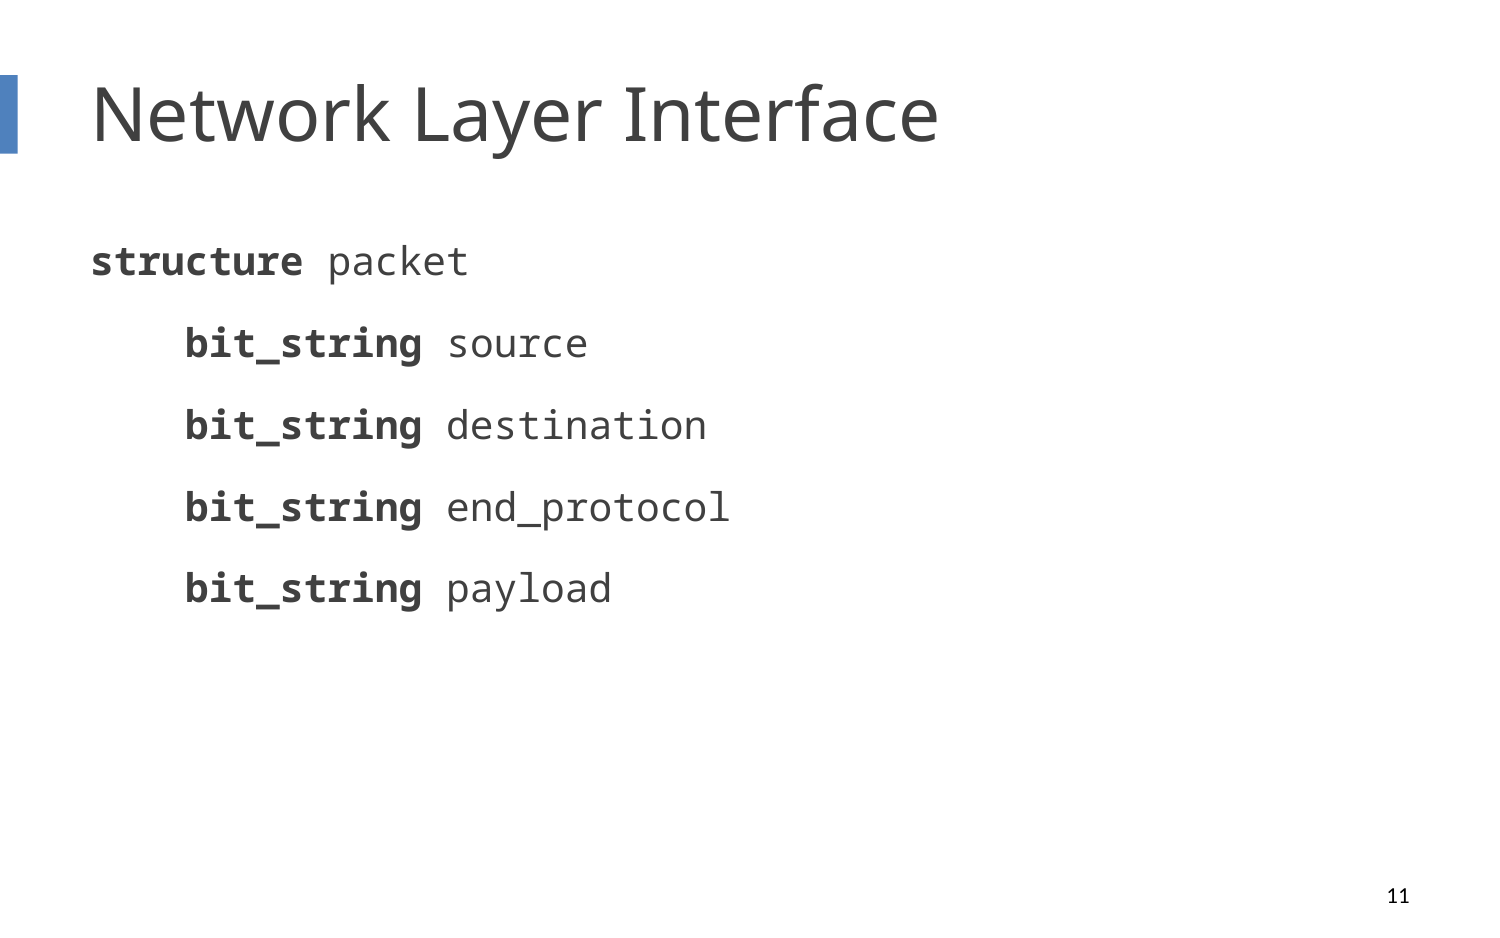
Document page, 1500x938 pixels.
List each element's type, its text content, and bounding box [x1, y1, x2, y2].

title Network Layer Interface [75, 37, 1425, 186]
slide_number 11 [1074, 868, 1425, 919]
list structure packet bit_string source bit_string destination bit_string end_protocol bit_string payload [75, 218, 1425, 838]
